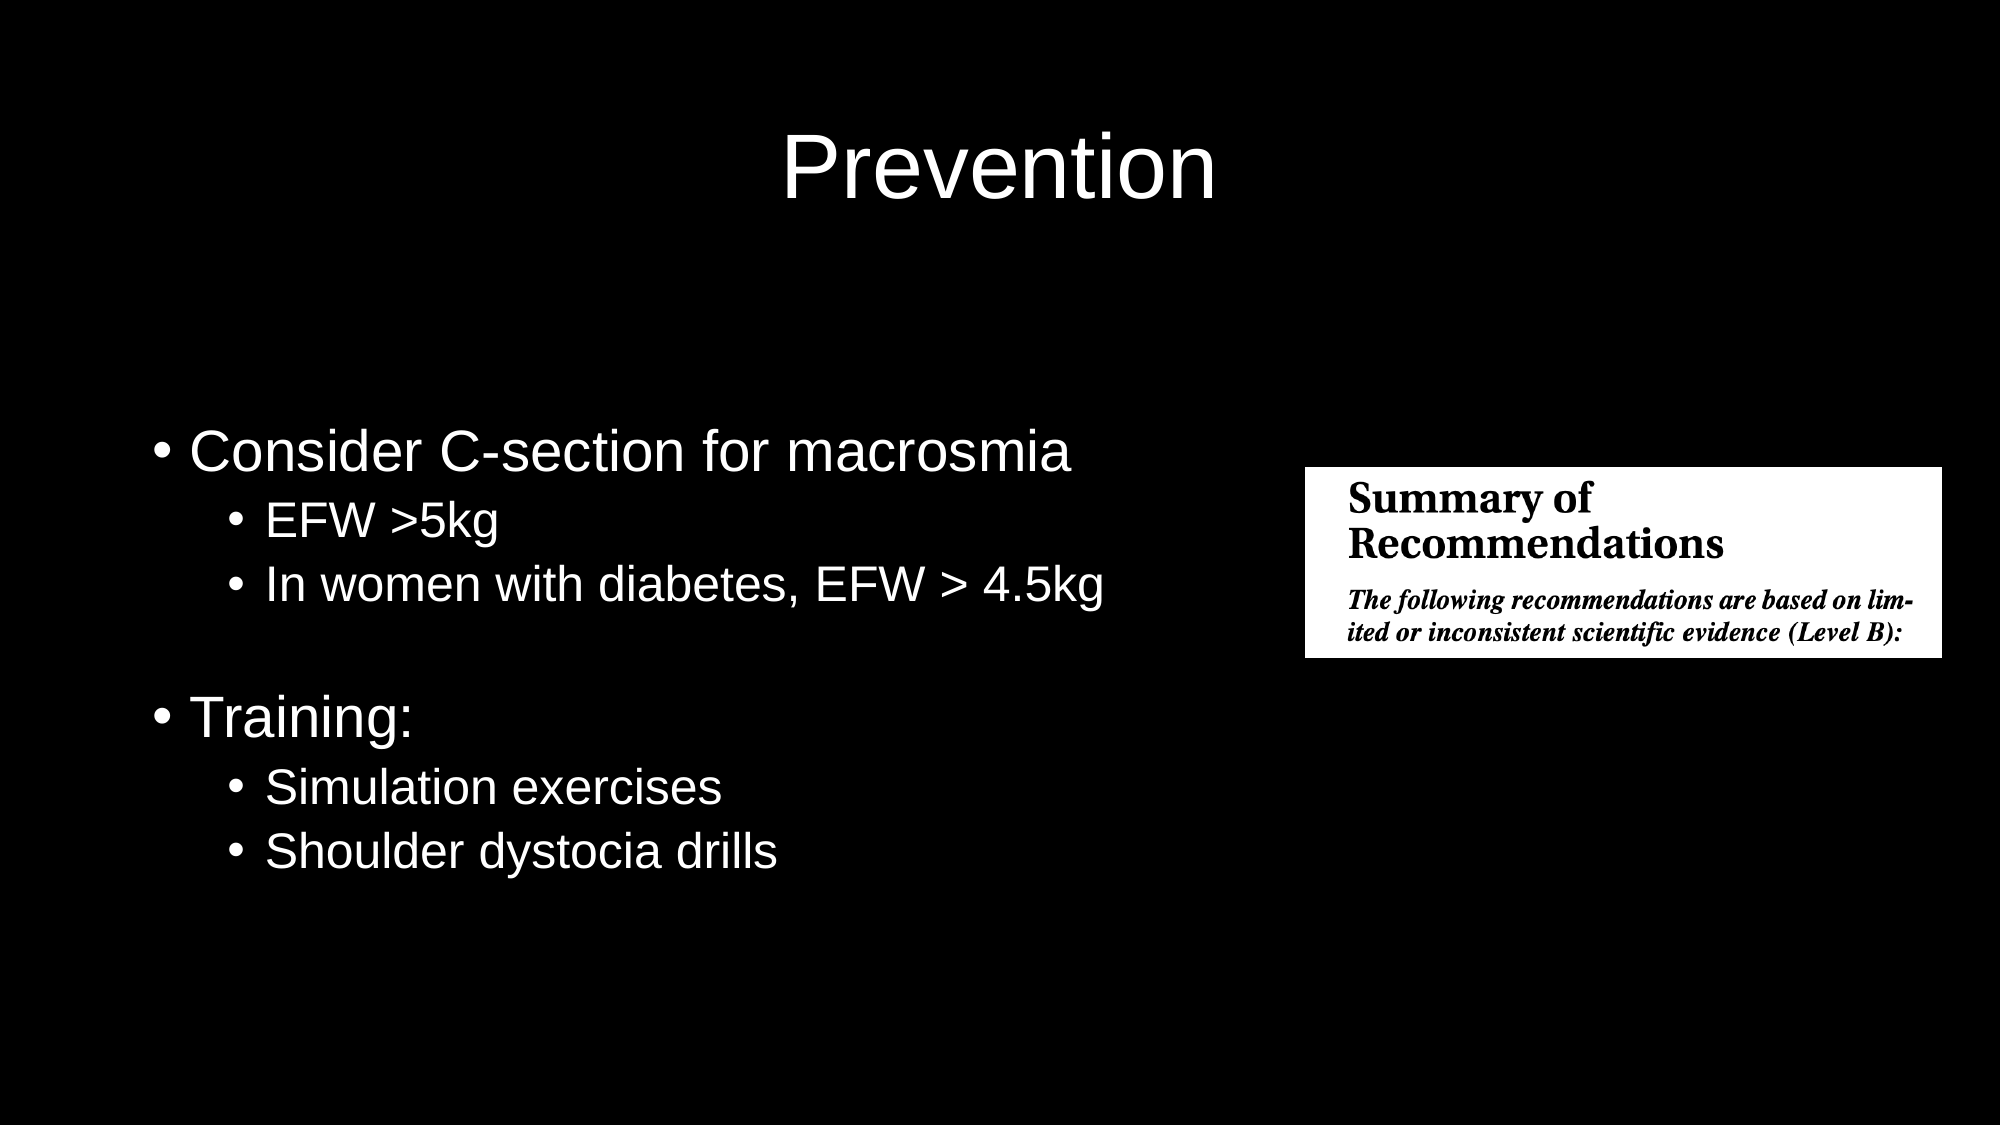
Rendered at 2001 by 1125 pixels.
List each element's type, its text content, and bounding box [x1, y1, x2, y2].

list Consider C-section for macrosmia EFW >5kg In women with diabetes, EFW > 4.5kg Training: Simulation exercises Shoulder dystocia drills [137, 413, 1230, 1021]
title Prevention [137, 59, 1863, 278]
picture [1305, 467, 1942, 658]
